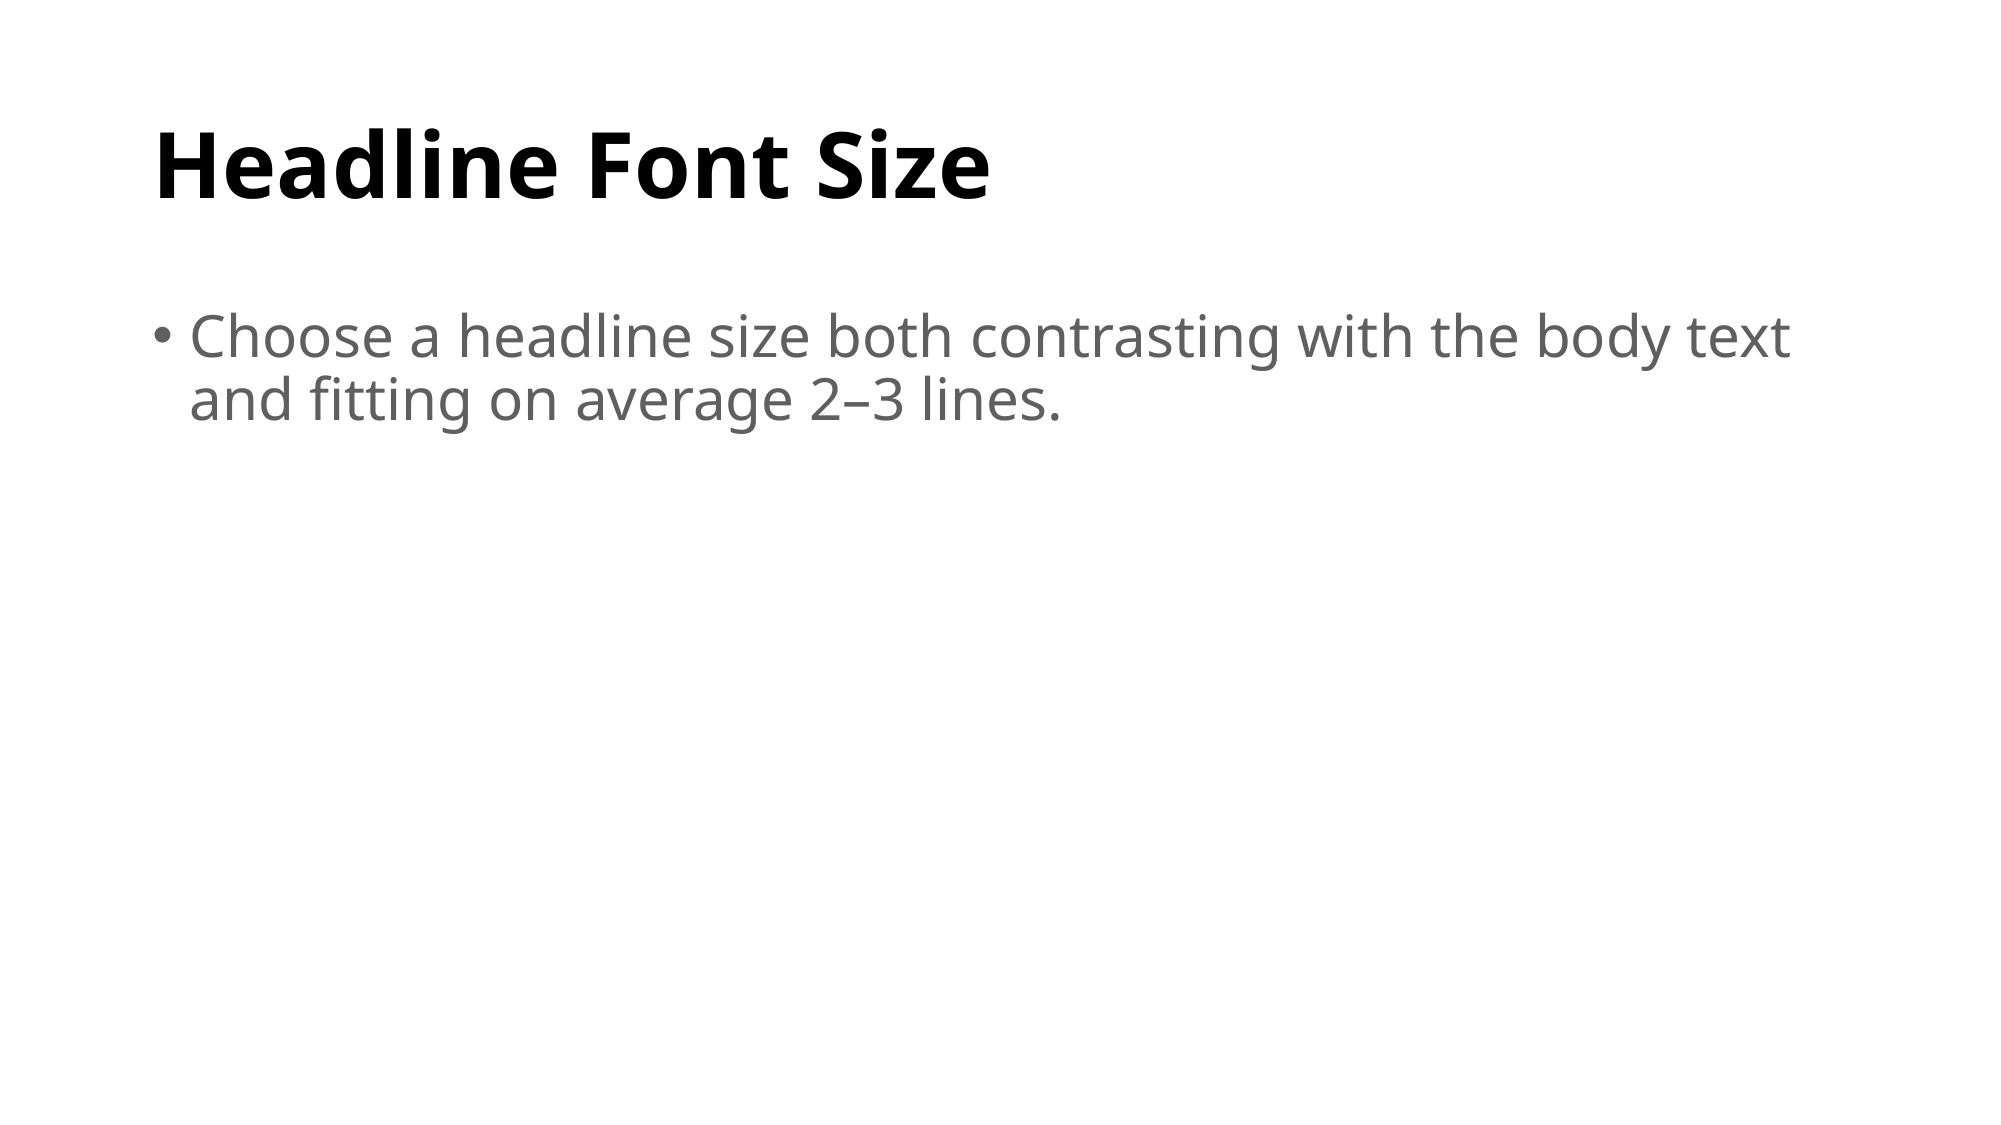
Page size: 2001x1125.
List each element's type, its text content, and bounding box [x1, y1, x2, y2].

title Headline Font Size [137, 59, 1863, 278]
list Choose a headline size both contrasting with the body text and fitting on average 2–3 lines. [137, 299, 1863, 1014]
